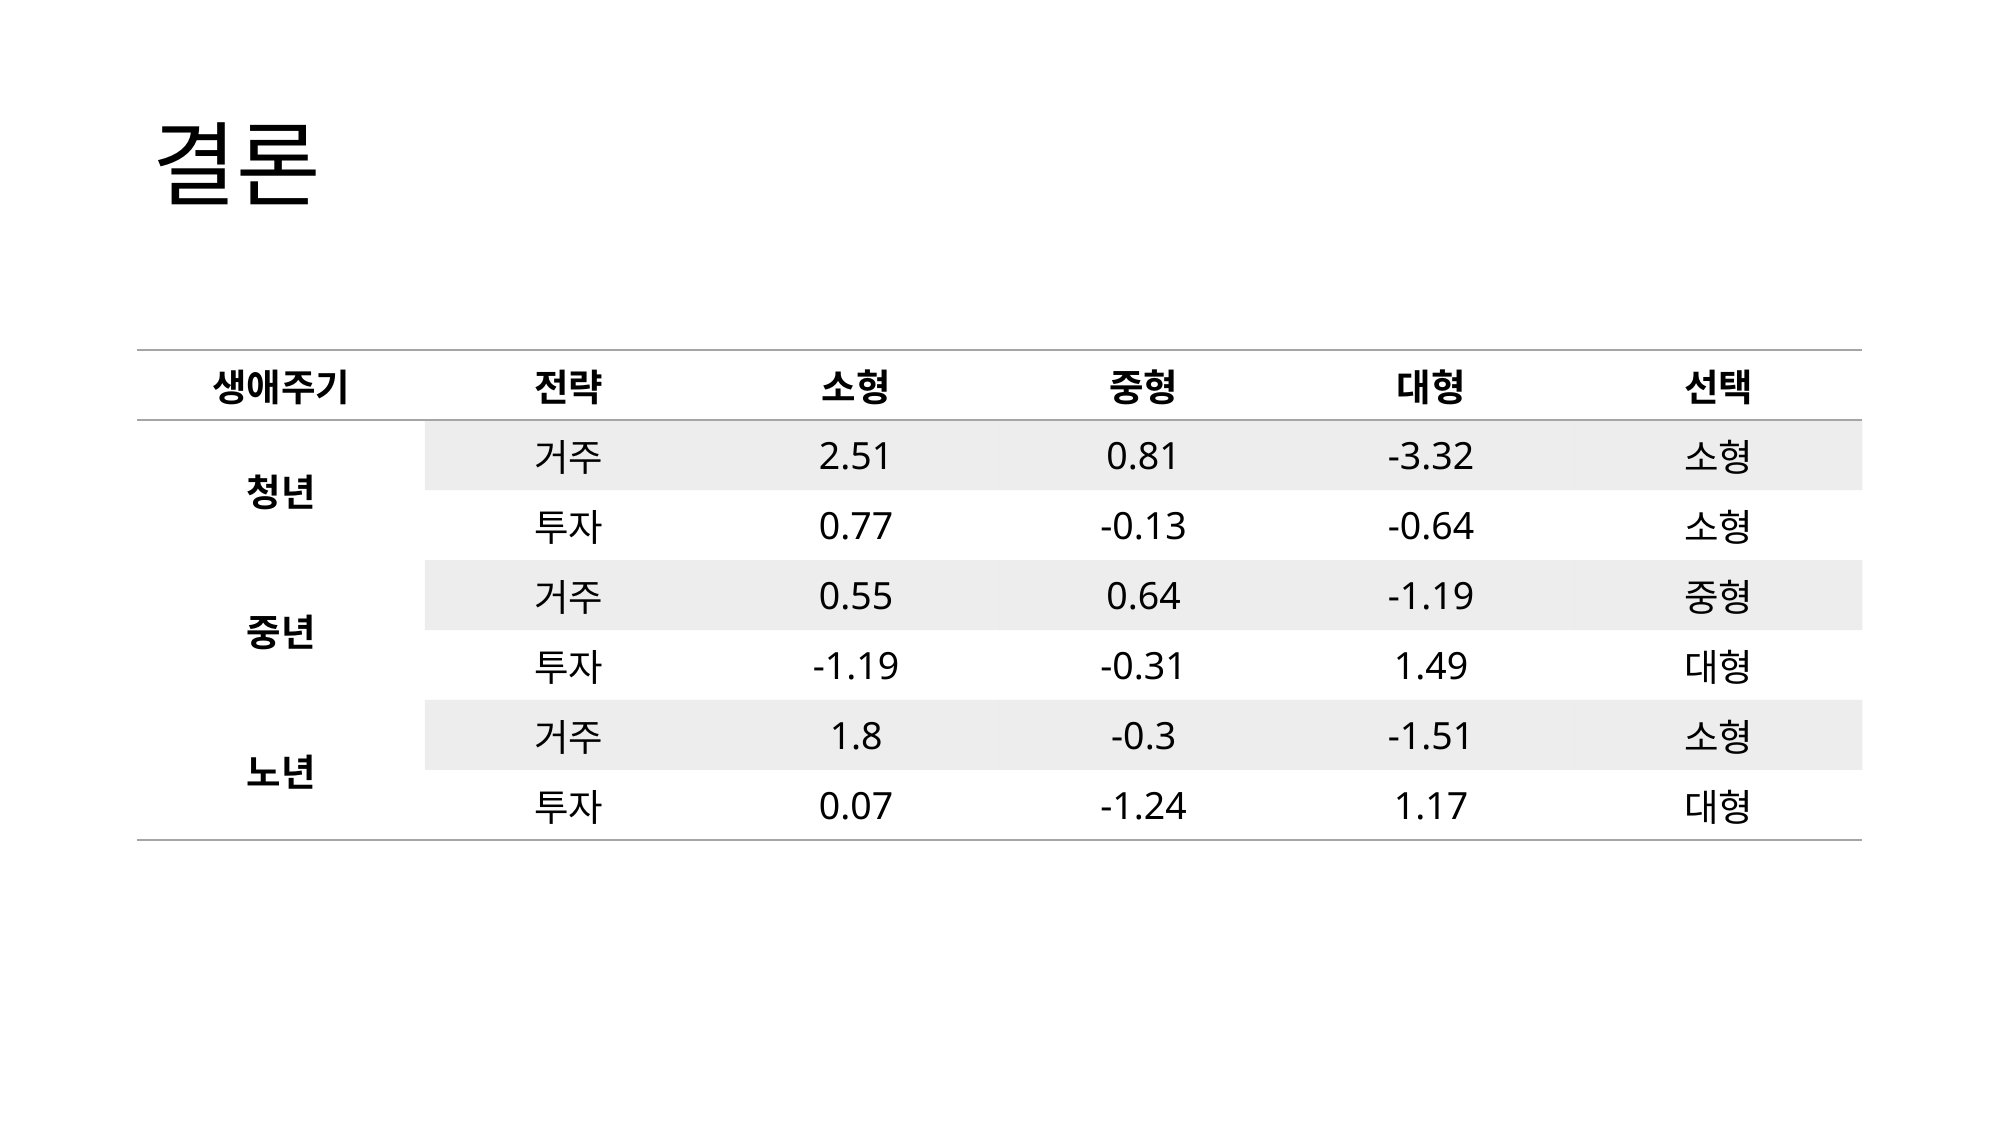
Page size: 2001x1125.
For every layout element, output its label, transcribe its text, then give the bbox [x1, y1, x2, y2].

table_cell 1.8 [712, 700, 1000, 770]
table_cell -1.24 [1000, 770, 1287, 839]
table_header 생애주기 [137, 351, 425, 419]
table_header 선택 [1575, 351, 1862, 419]
table_cell 청년 [137, 421, 425, 560]
table_cell -1.19 [712, 630, 1000, 700]
title 결론 [137, 59, 1863, 278]
table_cell 대형 [1575, 630, 1862, 700]
table_cell -0.64 [1287, 490, 1575, 560]
table_cell 소형 [1575, 700, 1862, 770]
table_cell 거주 [425, 560, 712, 630]
table_cell 1.49 [1287, 630, 1575, 700]
table_header 대형 [1287, 351, 1575, 419]
table_cell 2.51 [712, 421, 1000, 490]
table_cell -3.32 [1287, 421, 1575, 490]
table_cell 소형 [1575, 490, 1862, 560]
table_cell 1.17 [1287, 770, 1575, 839]
table_cell 투자 [425, 770, 712, 839]
table_cell 0.81 [1000, 421, 1287, 490]
table_cell 투자 [425, 490, 712, 560]
table_cell 노년 [137, 700, 425, 839]
table_cell 중년 [137, 560, 425, 700]
table_cell 대형 [1575, 770, 1862, 839]
table_header 소형 [712, 351, 1000, 419]
table_cell -0.31 [1000, 630, 1287, 700]
table_cell 0.64 [1000, 560, 1287, 630]
table_cell 소형 [1575, 421, 1862, 490]
table_cell 거주 [425, 421, 712, 490]
table_cell -0.13 [1000, 490, 1287, 560]
table_cell -1.51 [1287, 700, 1575, 770]
table_cell -1.19 [1287, 560, 1575, 630]
table_header 전략 [425, 351, 712, 419]
table_header 중형 [1000, 351, 1287, 419]
table_cell 중형 [1575, 560, 1862, 630]
table_cell 투자 [425, 630, 712, 700]
table_cell 0.07 [712, 770, 1000, 839]
table_cell 0.55 [712, 560, 1000, 630]
table_cell 거주 [425, 700, 712, 770]
table_cell -0.3 [1000, 700, 1287, 770]
table_cell 0.77 [712, 490, 1000, 560]
